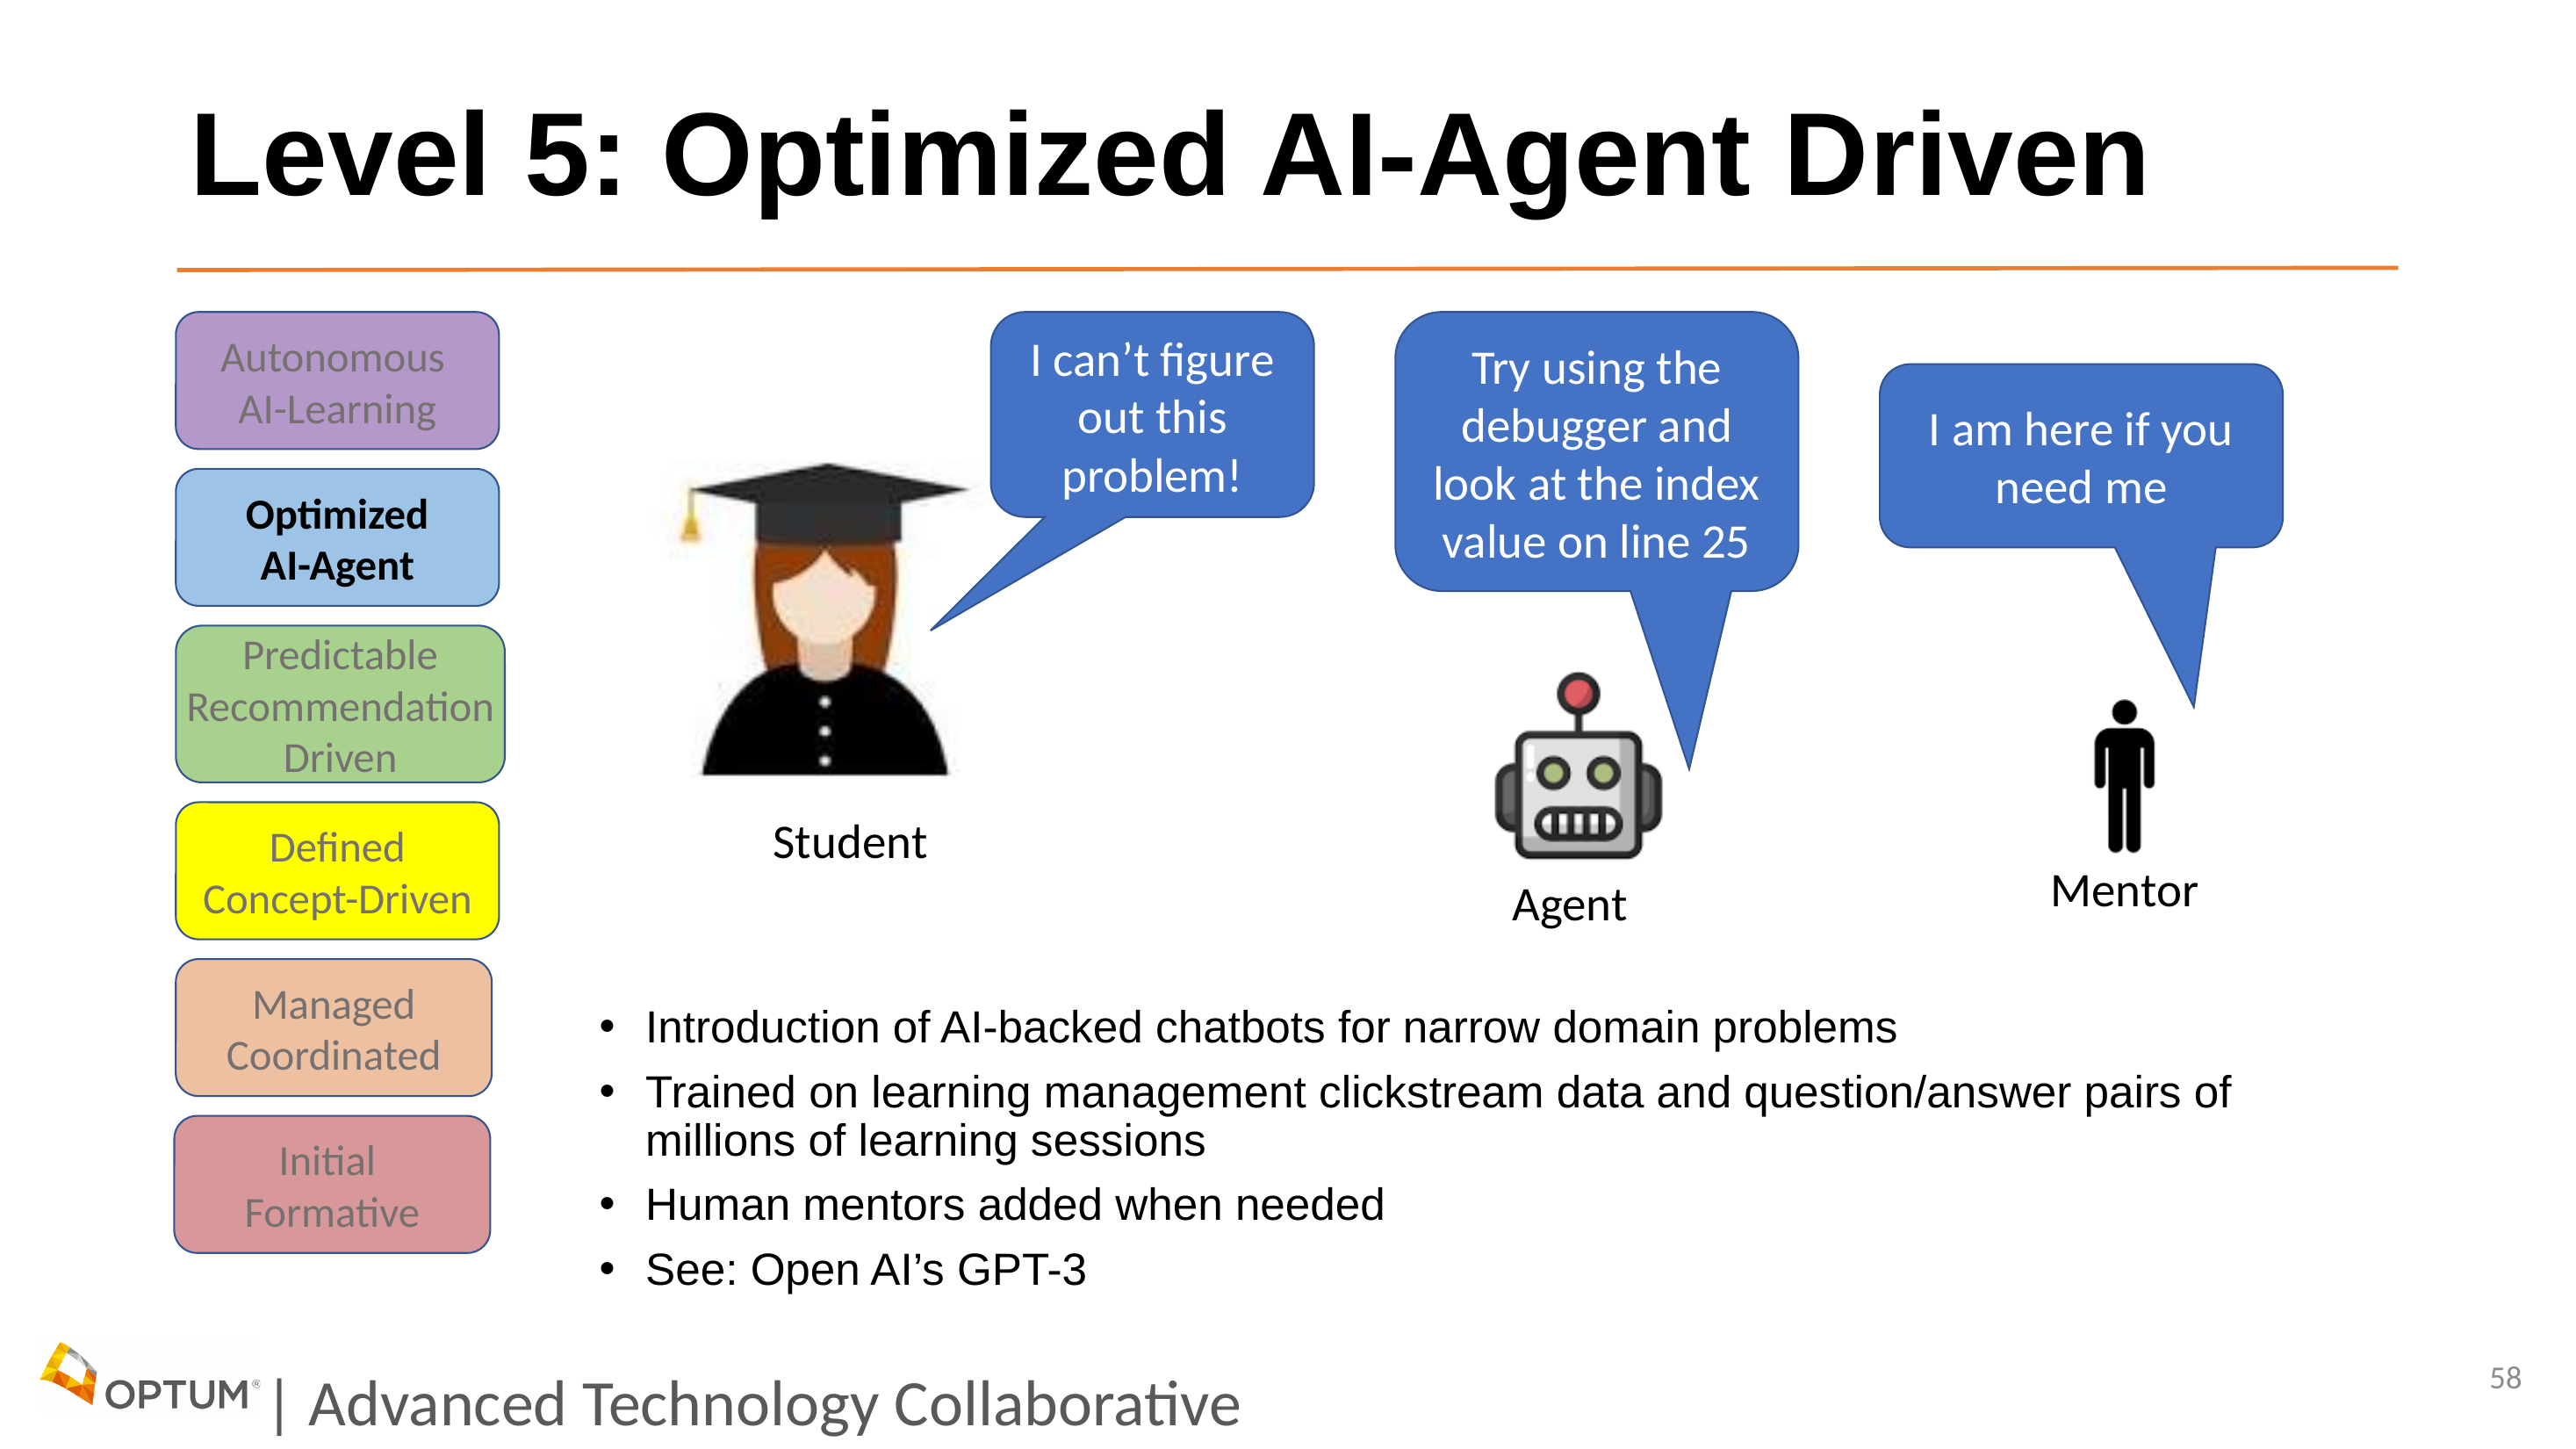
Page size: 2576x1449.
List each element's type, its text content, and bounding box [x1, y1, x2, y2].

slide_number 58 [1955, 1337, 2536, 1415]
text_box Student [759, 828, 941, 875]
text_box Agent [1499, 880, 1641, 937]
text_box I can’t figure out this problem! [989, 311, 1315, 573]
picture [1492, 667, 1676, 880]
picture [40, 1337, 261, 1415]
picture [2042, 688, 2207, 864]
list Introduction of AI-backed chatbots for narrow domain problems Trained on learning management clickstream data and question/answer pairs of millions of learning sessions Human mentors added when needed See: Open AI’s GPT-3 [586, 997, 2399, 1306]
text_box Mentor [2037, 852, 2213, 924]
text_box I am here if you need me [1879, 363, 2285, 688]
picture [619, 413, 1033, 828]
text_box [174, 312, 505, 1253]
title Level 5: Optimized AI-Agent Driven [176, 76, 2399, 236]
text_box Try using the debugger and look at the index value on line 25 [1394, 311, 1800, 773]
